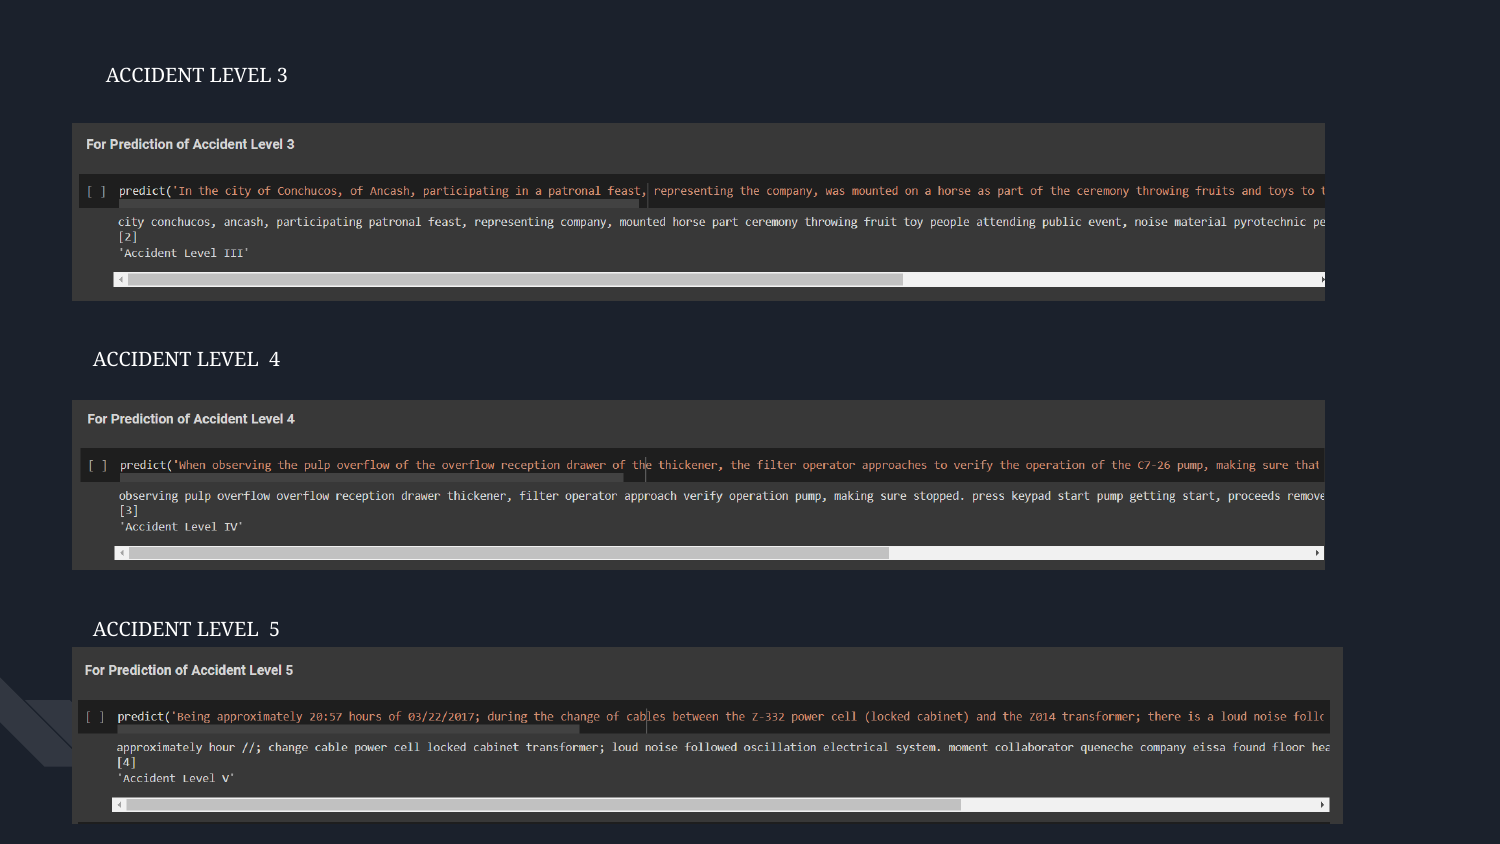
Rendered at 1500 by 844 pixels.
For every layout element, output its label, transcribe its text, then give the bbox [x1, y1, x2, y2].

text_box ACCIDENT LEVEL 3 [58, 38, 1197, 102]
text_box ACCIDENT LEVEL 5 [45, 592, 1184, 656]
picture [72, 123, 1326, 301]
text_box ACCIDENT LEVEL 4 [45, 322, 1184, 386]
picture [72, 646, 1344, 824]
picture [72, 399, 1326, 570]
